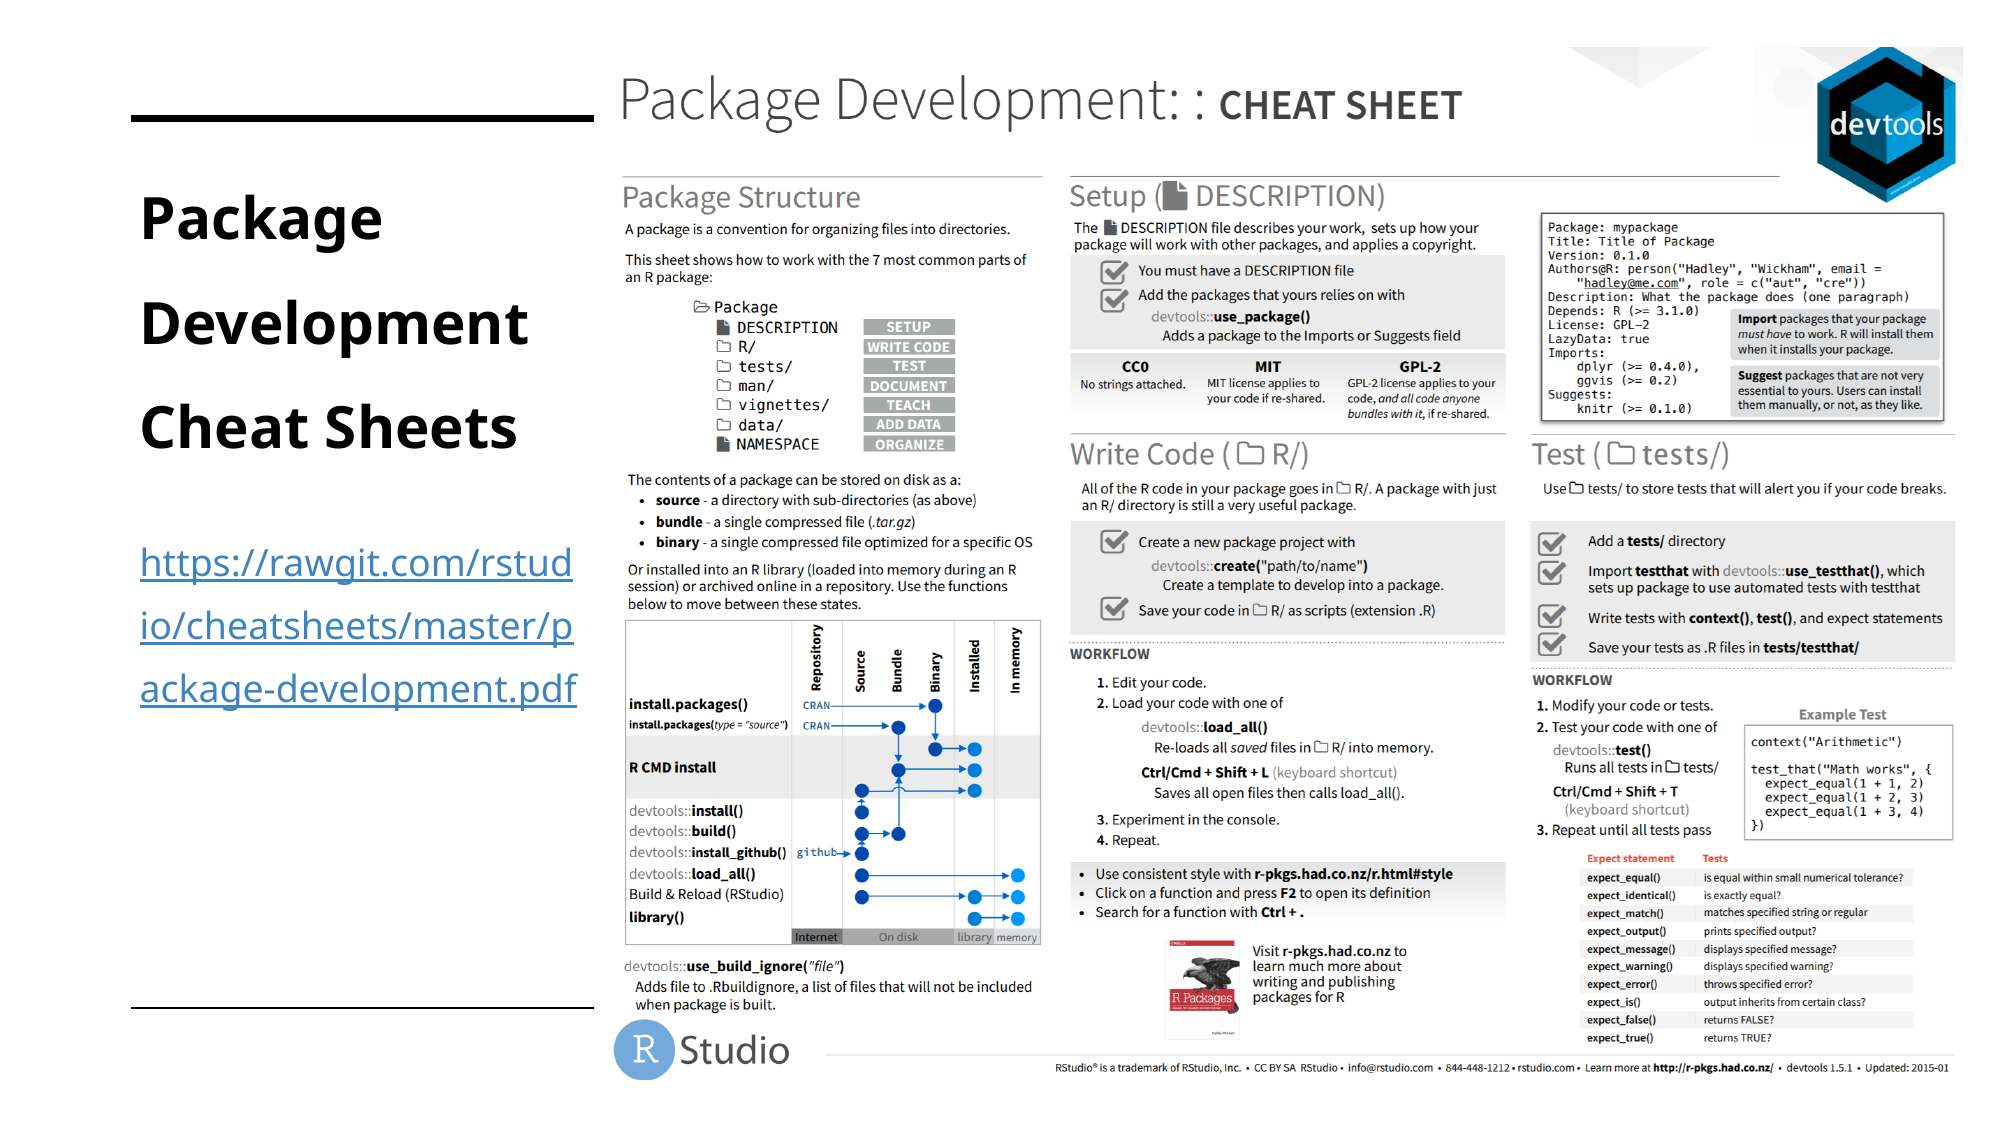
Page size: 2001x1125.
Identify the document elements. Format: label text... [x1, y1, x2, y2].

text_box Package Development Cheat Sheets https://rawgit.com/rstudio/cheatsheets/master/package-development.pdf [124, 138, 594, 665]
picture [594, 47, 1963, 1080]
